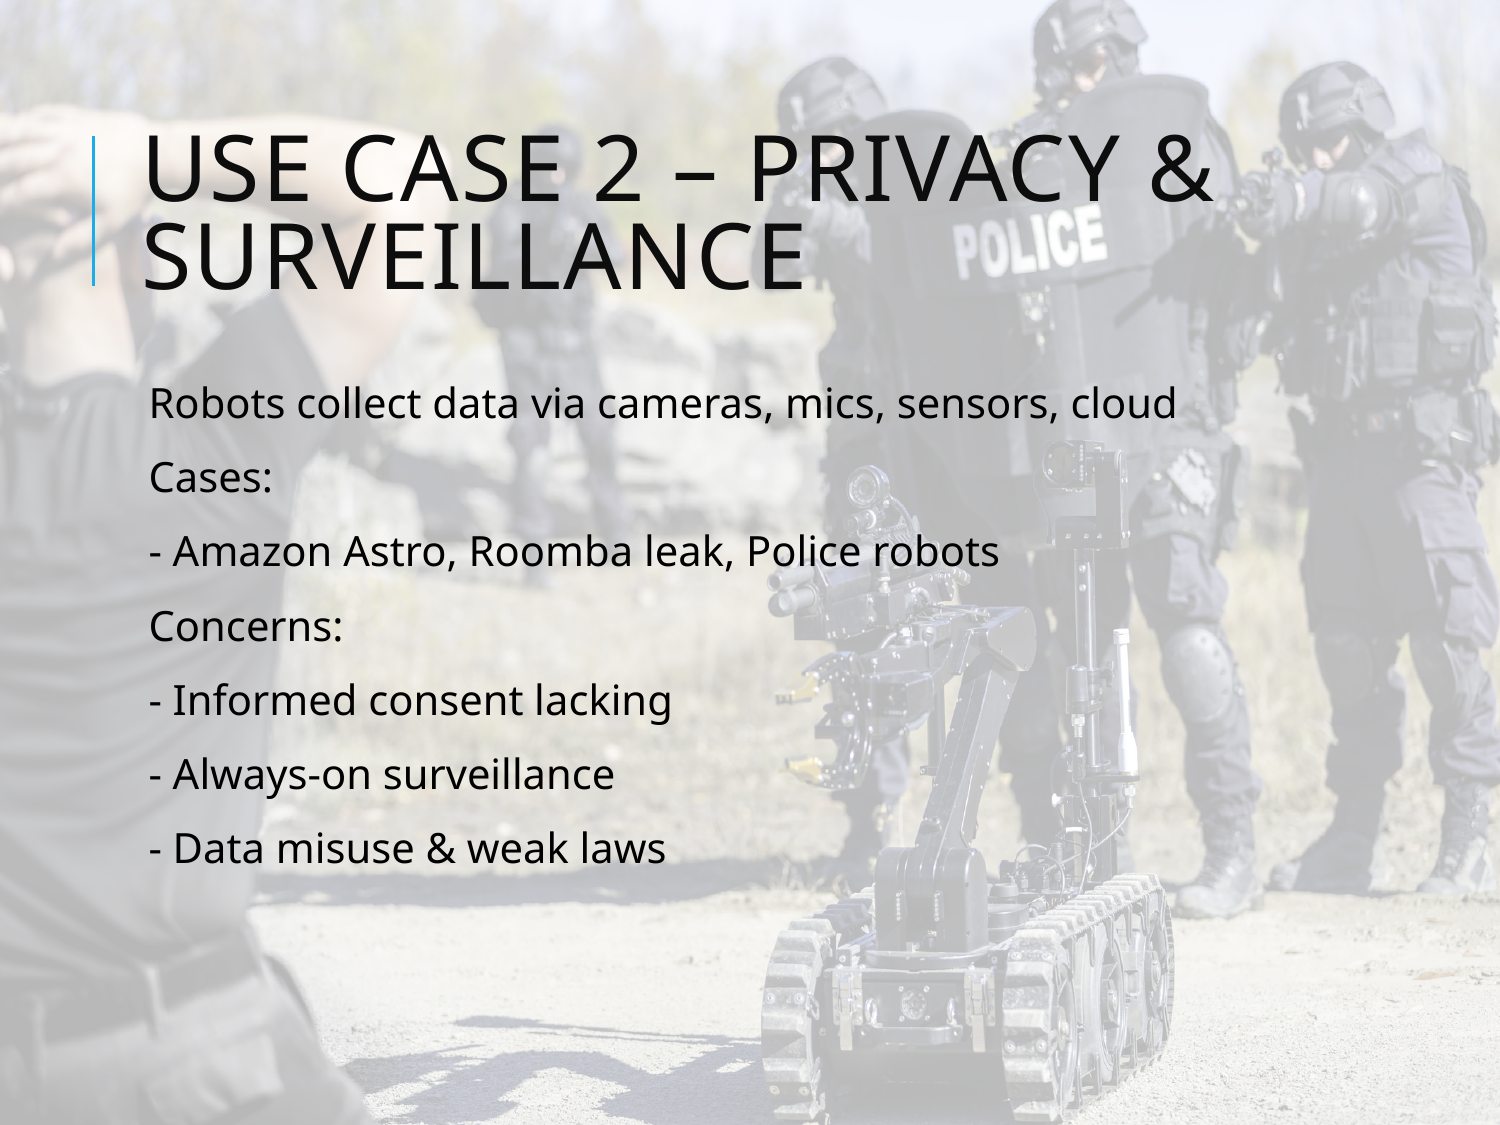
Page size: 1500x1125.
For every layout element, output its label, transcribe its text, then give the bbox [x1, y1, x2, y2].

title Use Case 2 – Privacy & Surveillance [126, 96, 1322, 342]
list Robots collect data via cameras, mics, sensors, cloud Cases: - Amazon Astro, Roomba leak, Police robots Concerns: - Informed consent lacking - Always-on surveillance - Data misuse & weak laws [126, 375, 1322, 1035]
